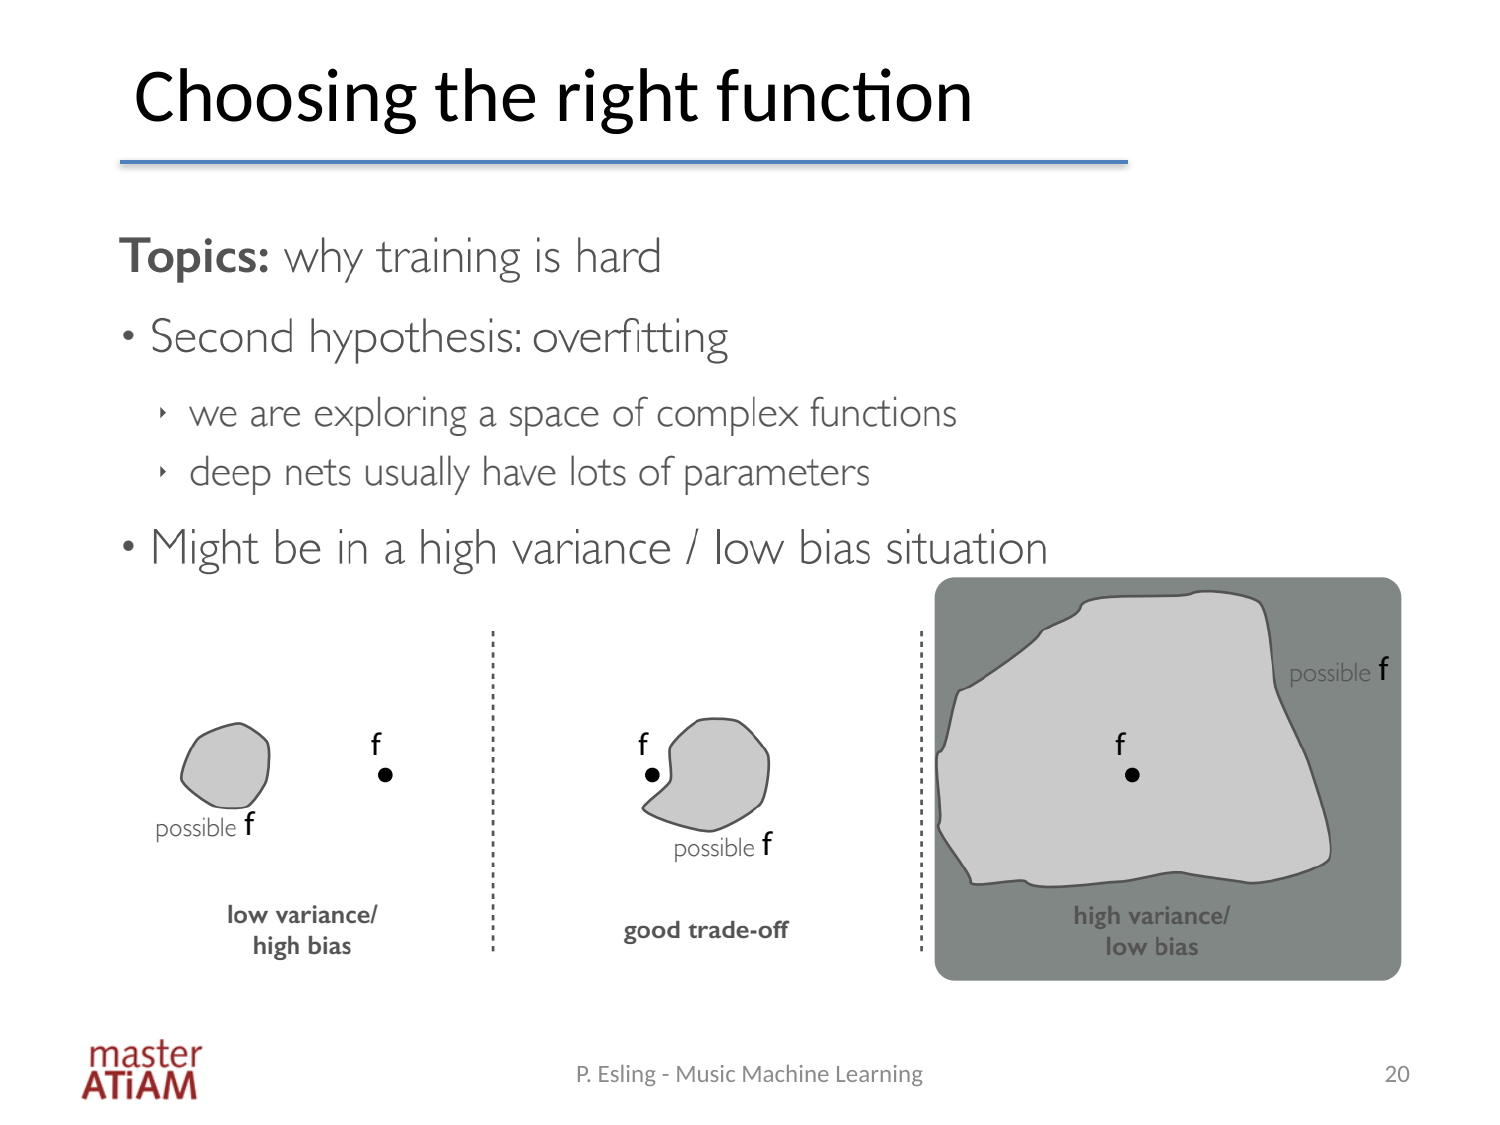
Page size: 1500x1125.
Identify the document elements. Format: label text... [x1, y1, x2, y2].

picture [60, 36, 1500, 1101]
footer P. Esling - Music Machine Learning [512, 1052, 988, 1103]
slide_number 20 [1074, 1052, 1425, 1103]
